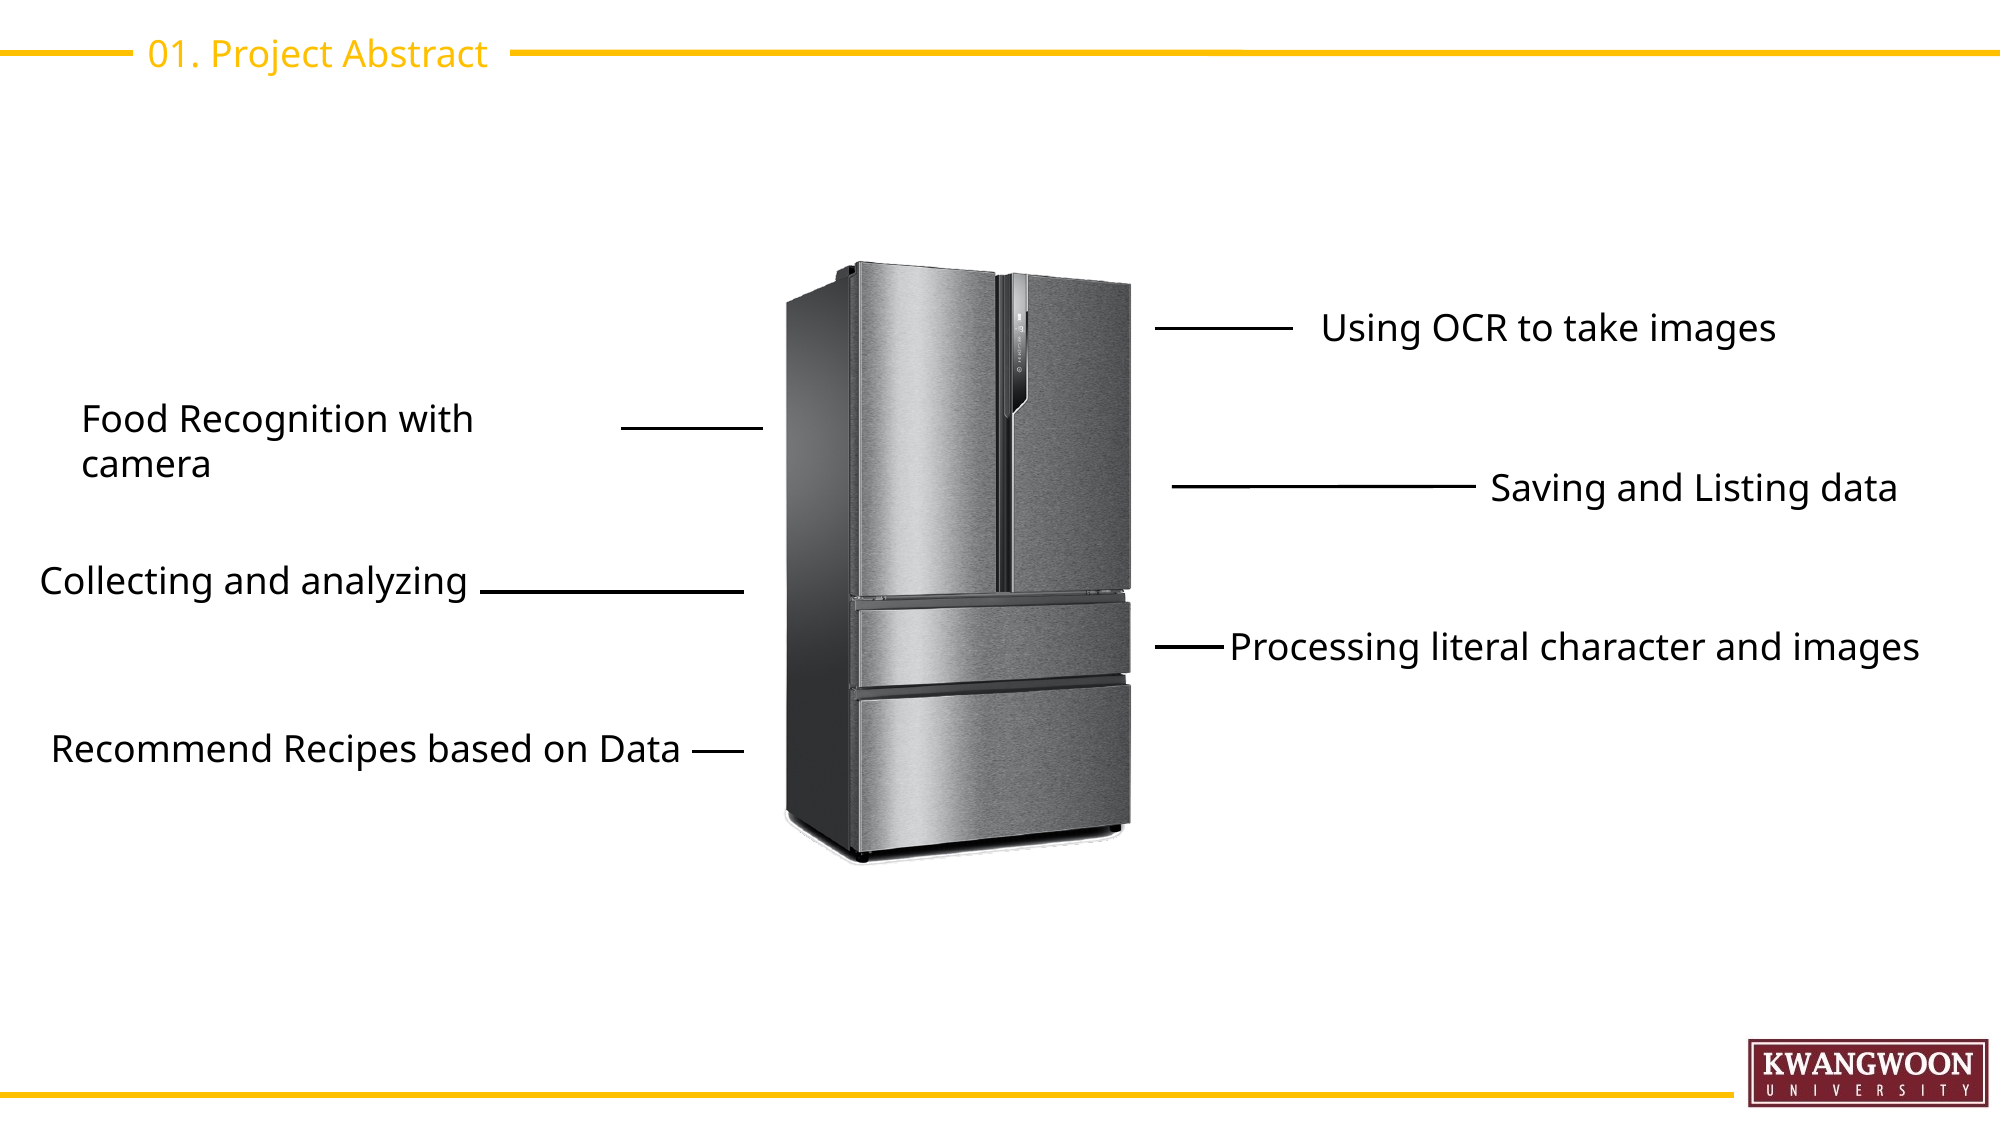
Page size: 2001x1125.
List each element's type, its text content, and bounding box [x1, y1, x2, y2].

text_box Recommend Recipes based on Data [35, 717, 621, 778]
text_box Collecting and analyzing [24, 549, 484, 610]
text_box 01. Project Abstract [132, 22, 511, 83]
text_box Saving and Listing data [1475, 456, 1914, 517]
picture [621, 226, 1294, 899]
text_box Food Recognition with camera [66, 387, 621, 493]
text_box Using OCR to take images [1305, 296, 1793, 357]
text_box Processing literal character and images [1294, 615, 1936, 676]
picture [1745, 1035, 1990, 1109]
